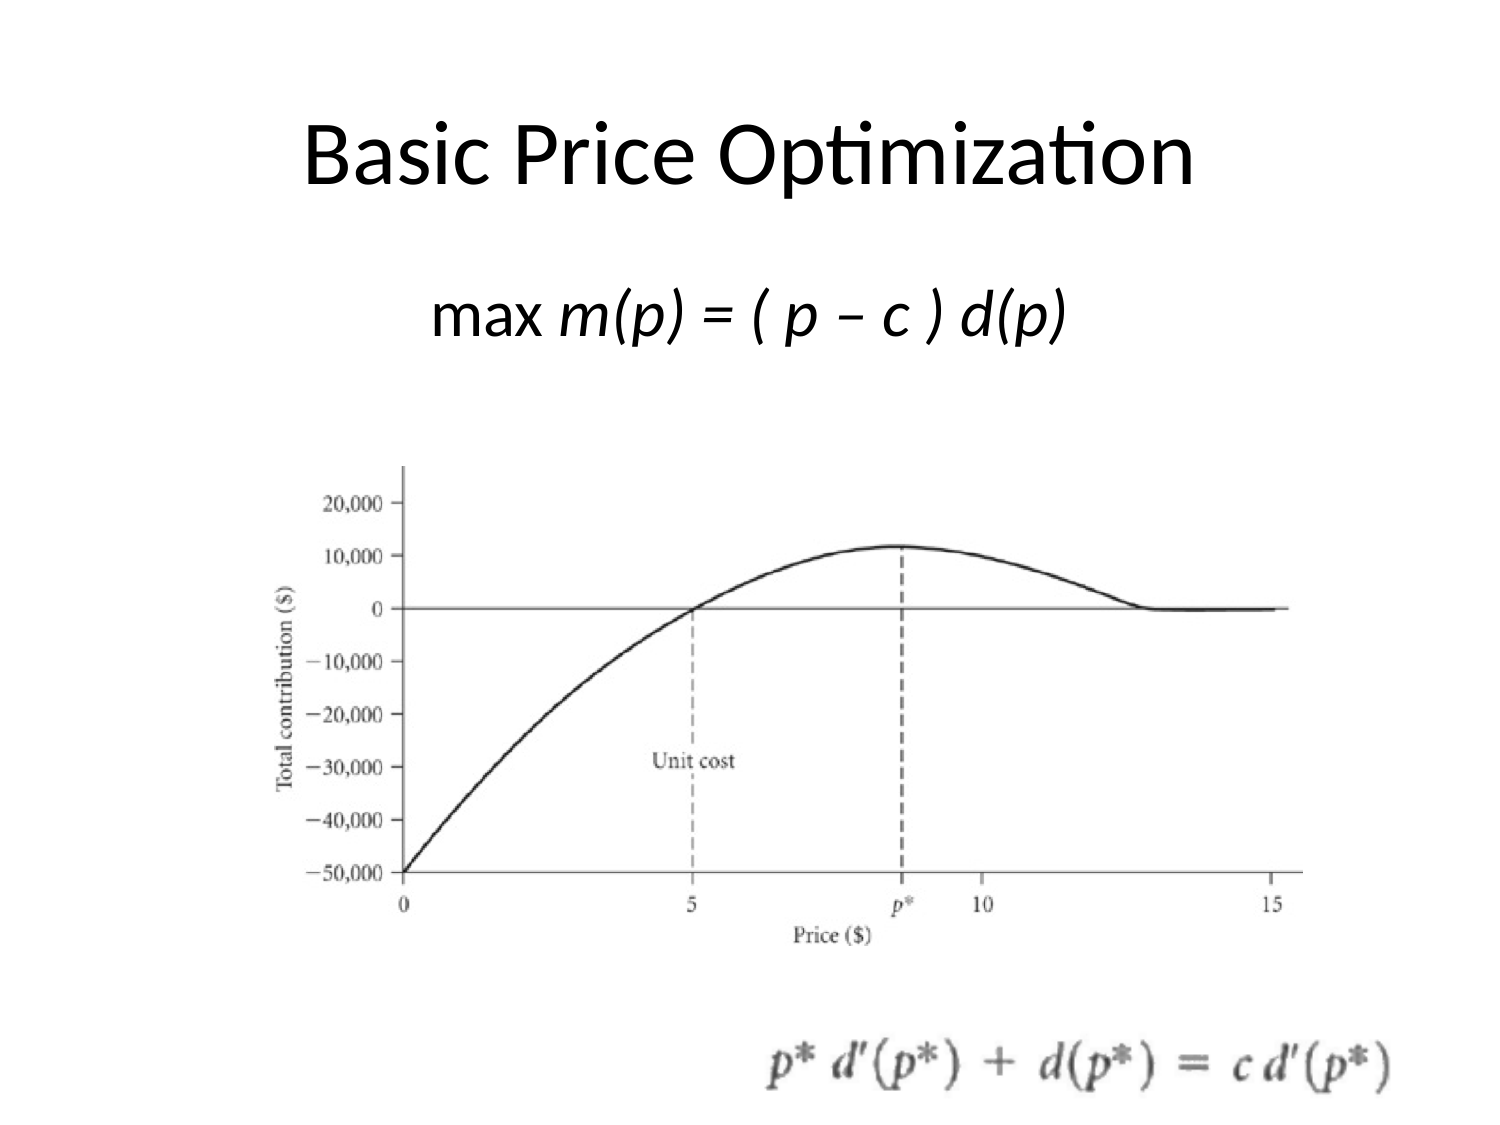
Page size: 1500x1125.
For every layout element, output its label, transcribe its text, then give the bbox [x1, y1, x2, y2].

picture [234, 425, 1500, 1125]
list max m(p) = ( p – c ) d(p) [75, 262, 1425, 1005]
title Basic Price Optimization [75, 53, 1425, 242]
